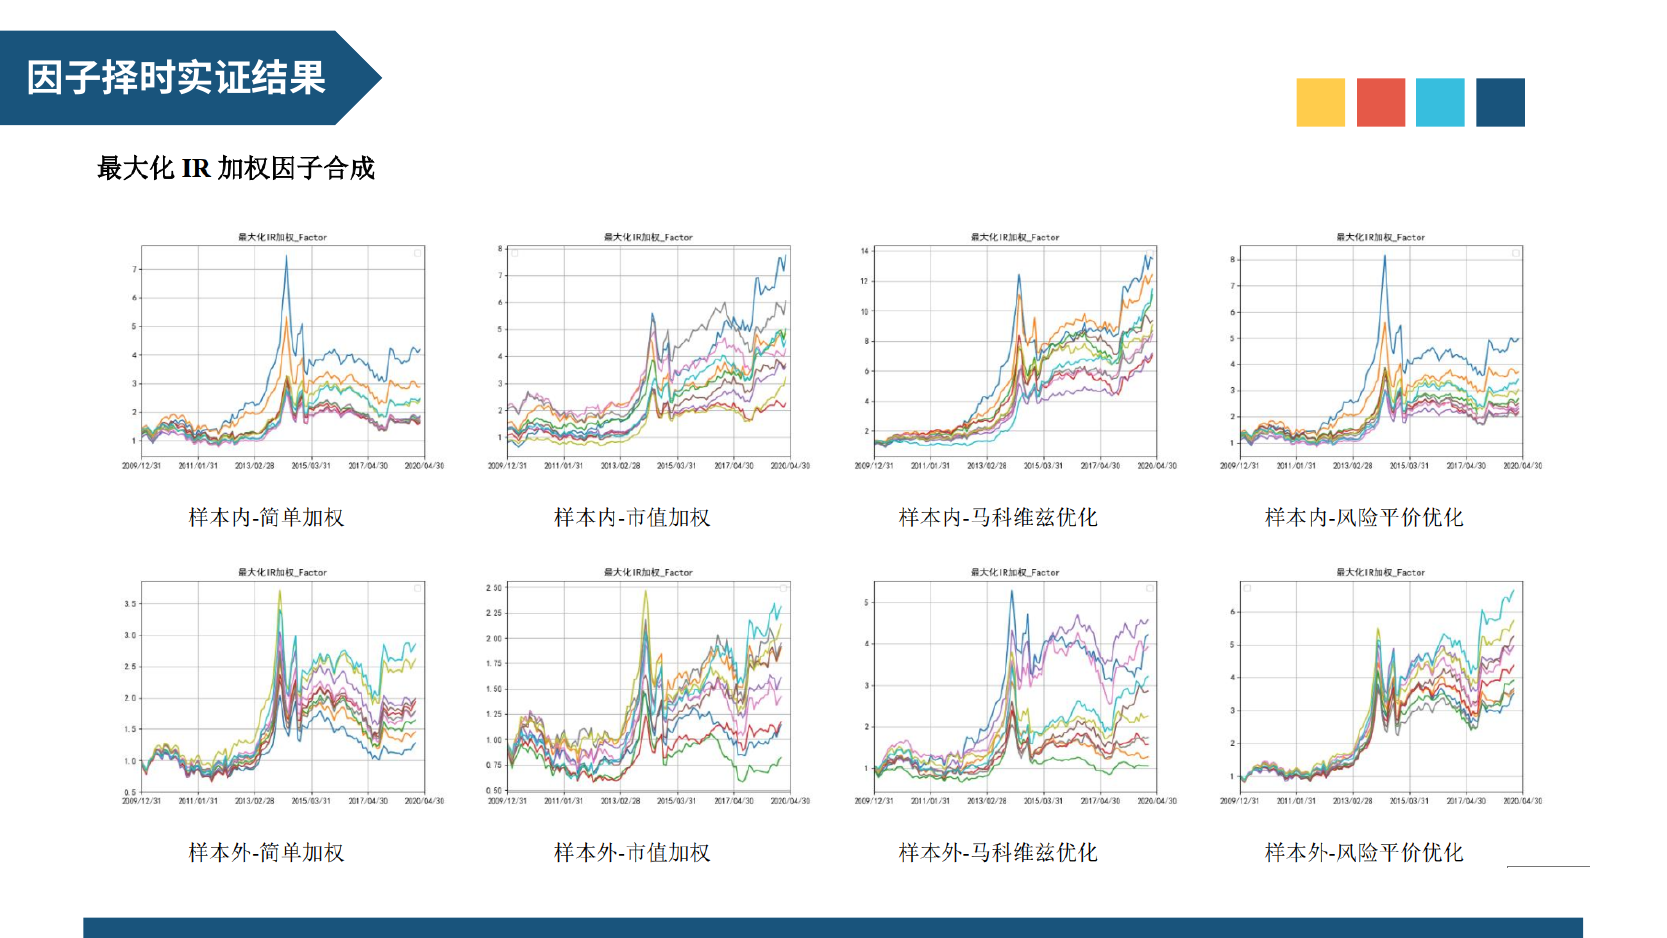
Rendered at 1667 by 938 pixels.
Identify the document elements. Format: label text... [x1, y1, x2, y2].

picture [83, 137, 1590, 868]
text_box [1295, 76, 1347, 129]
text_box [0, 28, 385, 128]
text_box [1355, 76, 1408, 129]
text_box [81, 915, 1585, 938]
text_box [1414, 76, 1467, 129]
text_box 因子择时实证结果 [12, 46, 342, 107]
text_box [1474, 76, 1527, 129]
